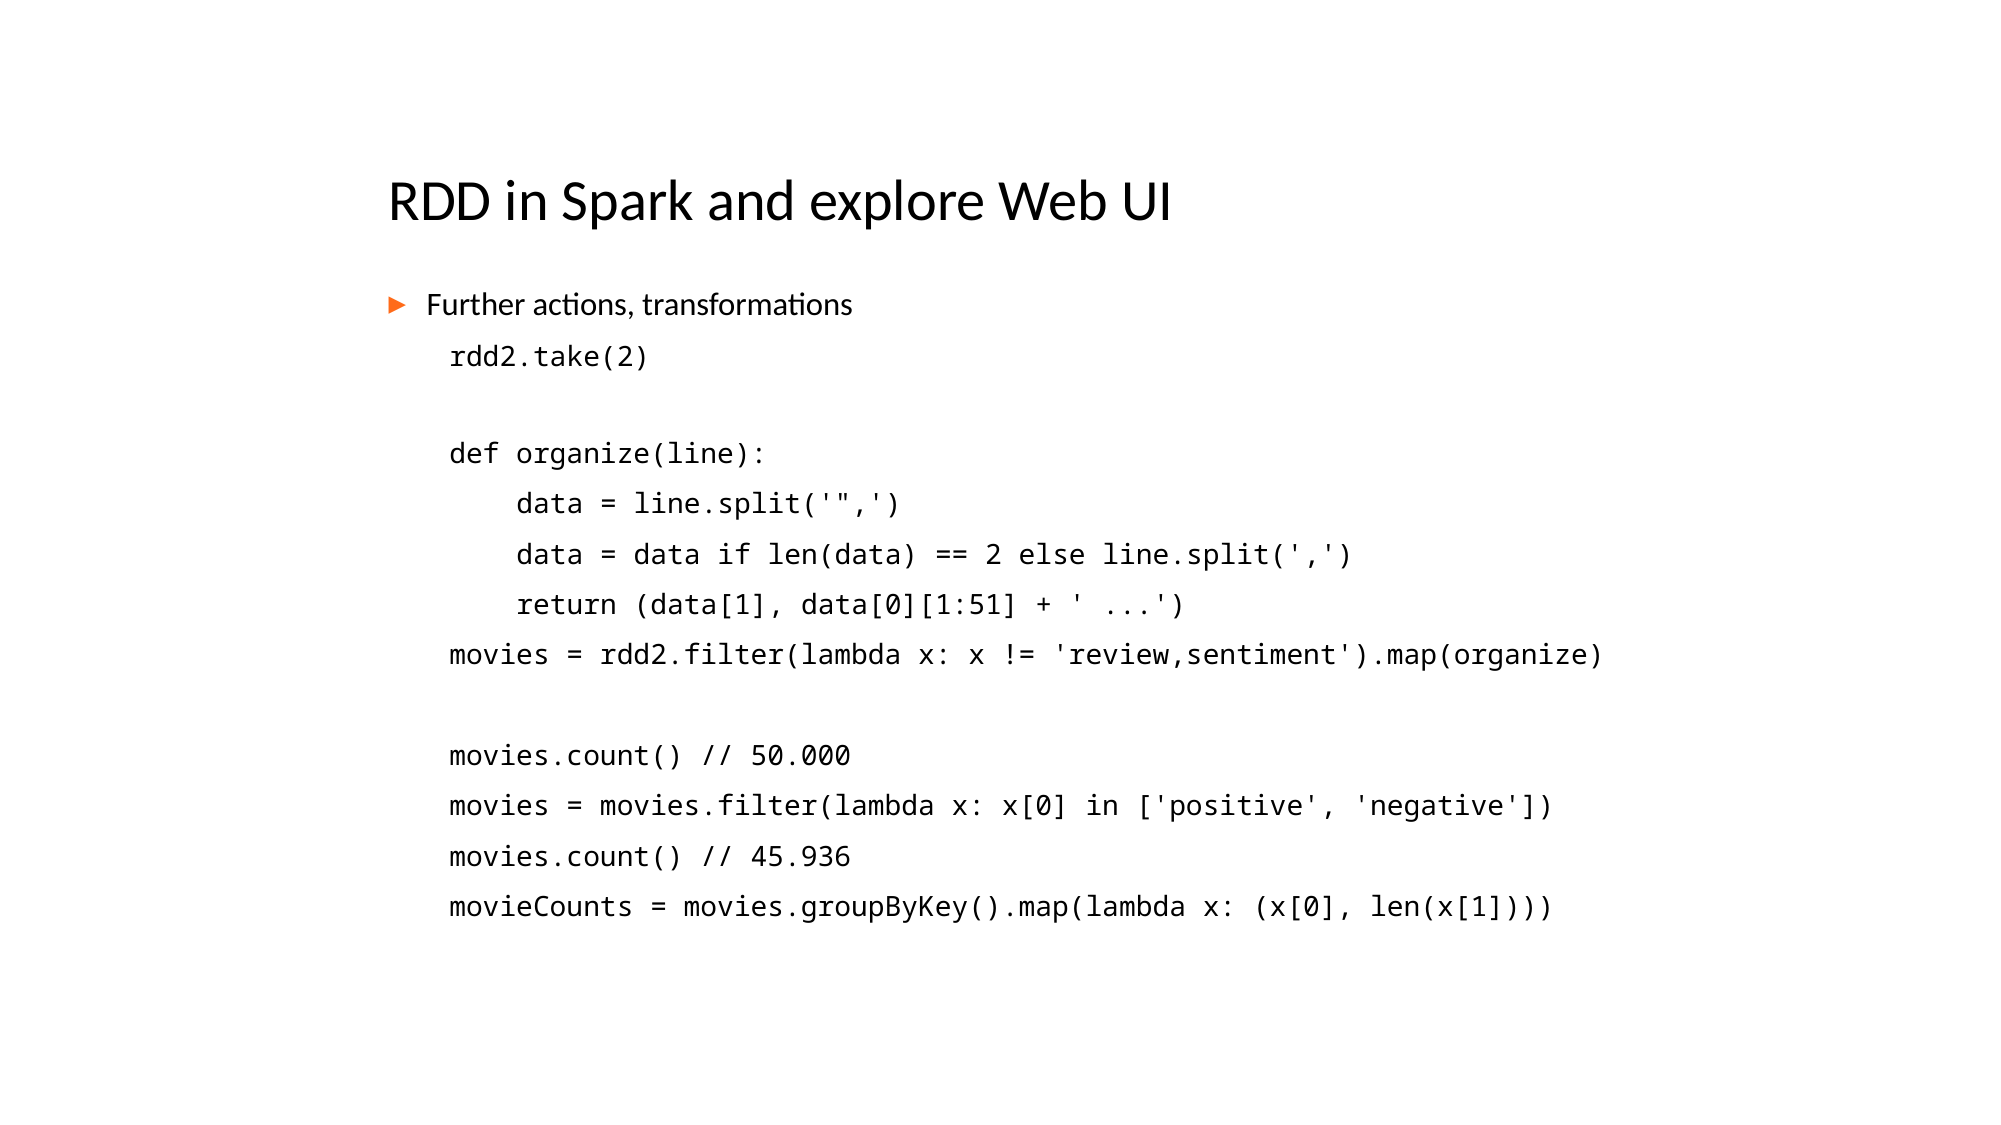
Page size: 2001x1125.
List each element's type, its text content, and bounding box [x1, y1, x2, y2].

title RDD in Spark and explore Web UI [373, 114, 1639, 248]
list Further actions, transformations rdd2.take(2) def organize(line): data = line.split('",') data = data if len(data) == 2 else line.split(',') return (data[1], data[0][1:51] + ' ...') movies = rdd2.filter(lambda x: x != 'review,sentiment').map(organize) movies.count() // 50.000 movies = movies.filter(lambda x: x[0] in ['positive', 'negative']) movies.count() // 45.936 movieCounts = movies.groupByKey().map(lambda x: (x[0], len(x[1]))) [373, 248, 1639, 988]
